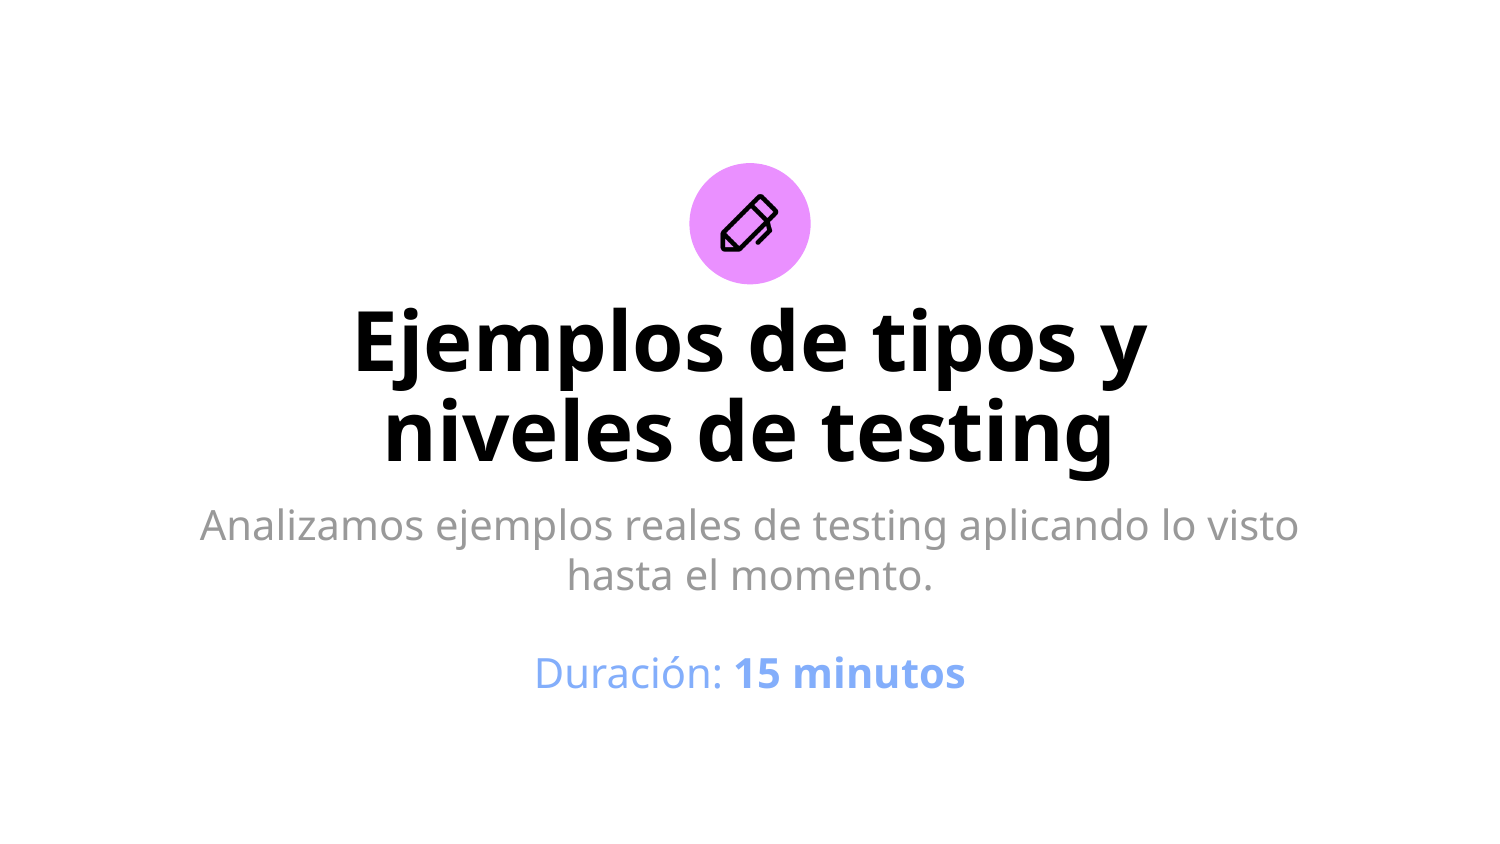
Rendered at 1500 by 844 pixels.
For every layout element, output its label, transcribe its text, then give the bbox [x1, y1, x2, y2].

text_box Ejemplos de tipos y niveles de testing [239, 284, 1261, 483]
text_box Analizamos ejemplos reales de testing aplicando lo visto hasta el momento. [161, 483, 1339, 614]
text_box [689, 162, 811, 285]
text_box Duración: 15 minutos [161, 631, 1339, 712]
